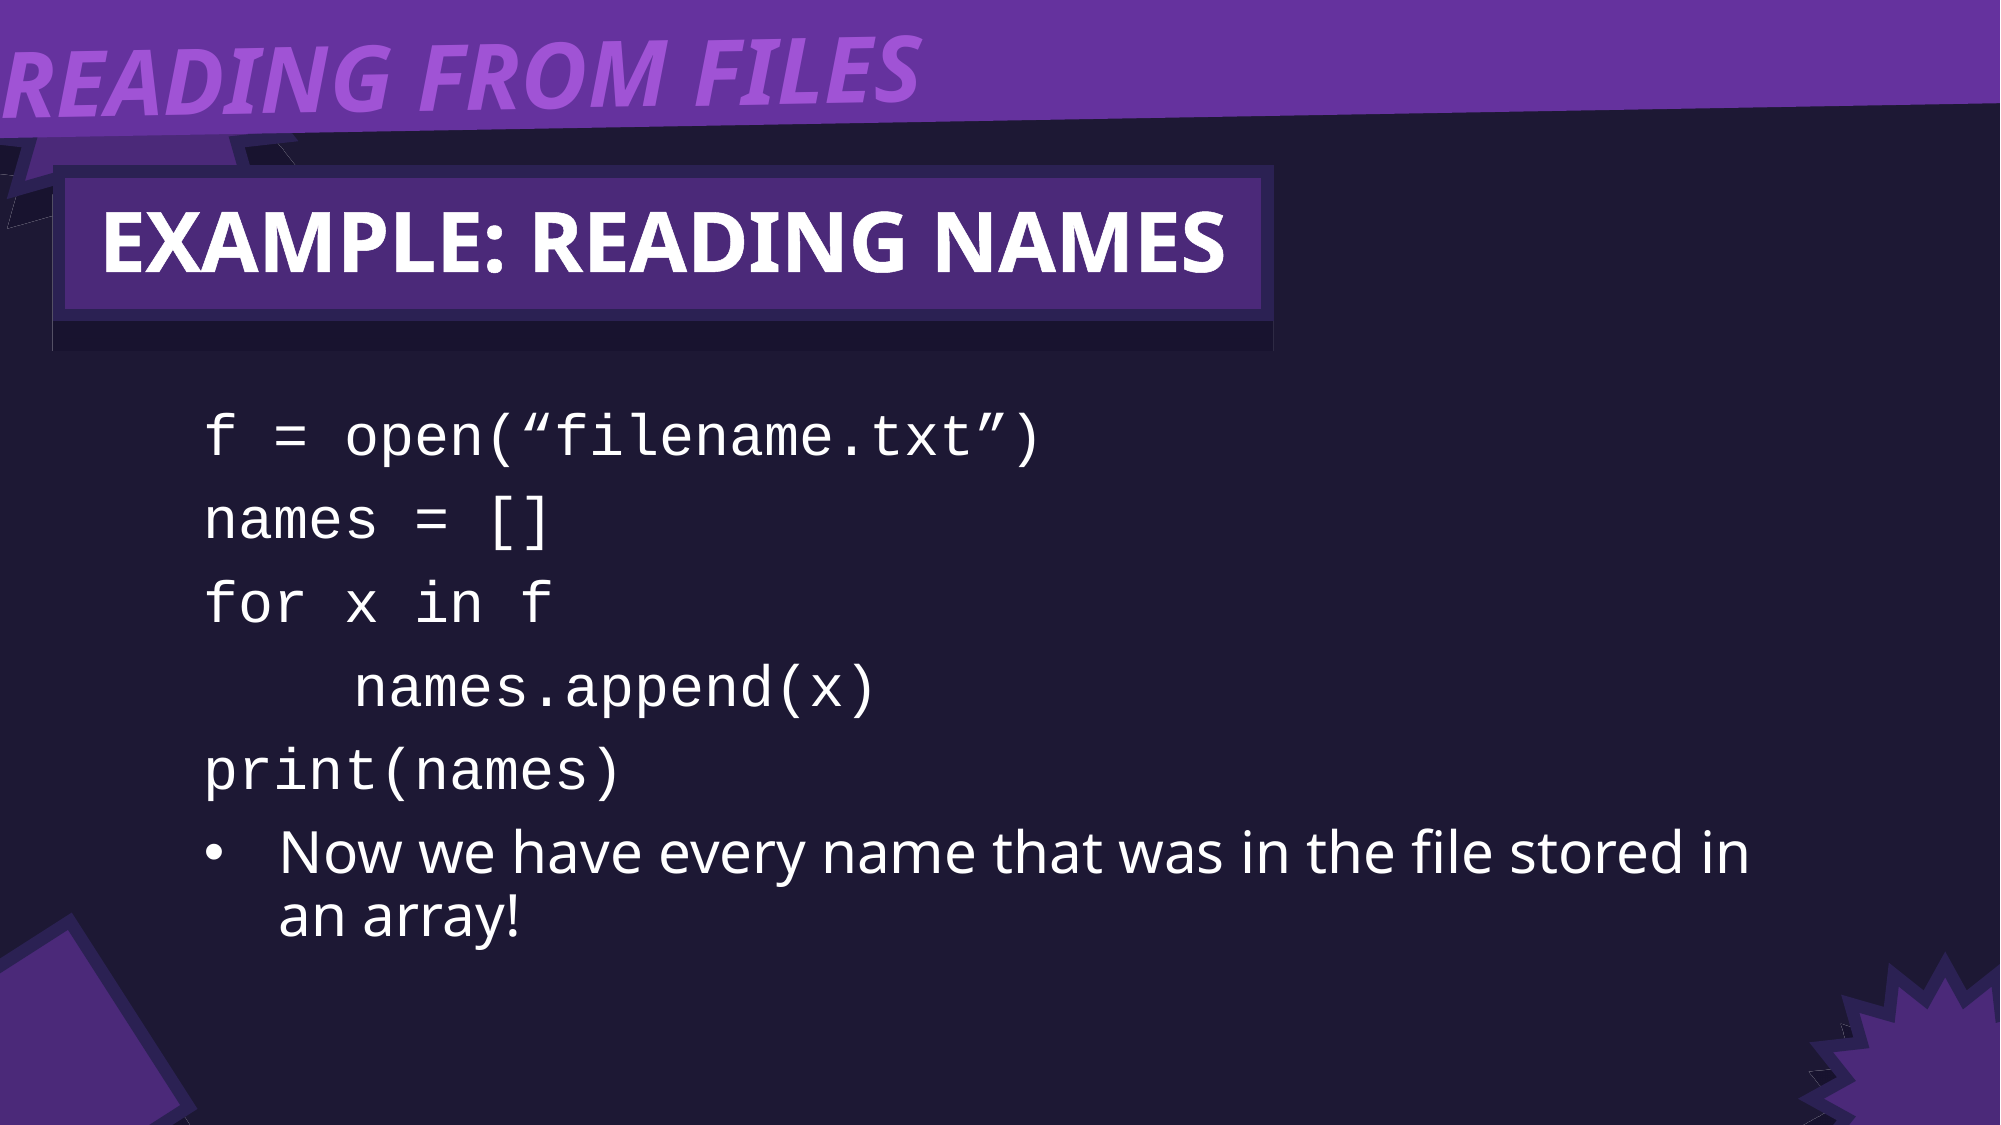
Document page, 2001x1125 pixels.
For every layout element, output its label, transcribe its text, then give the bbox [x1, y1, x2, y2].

text_box [0, 919, 192, 1125]
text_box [0, 0, 2000, 126]
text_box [58, 170, 1268, 500]
text_box [1807, 961, 2000, 1125]
subtitle f = open(“filename.txt”) names = [] for x in f names.append(x) print(names) Now we have every name that was in the file stored in an array! [189, 397, 1768, 1078]
text_box [0, 134, 290, 193]
